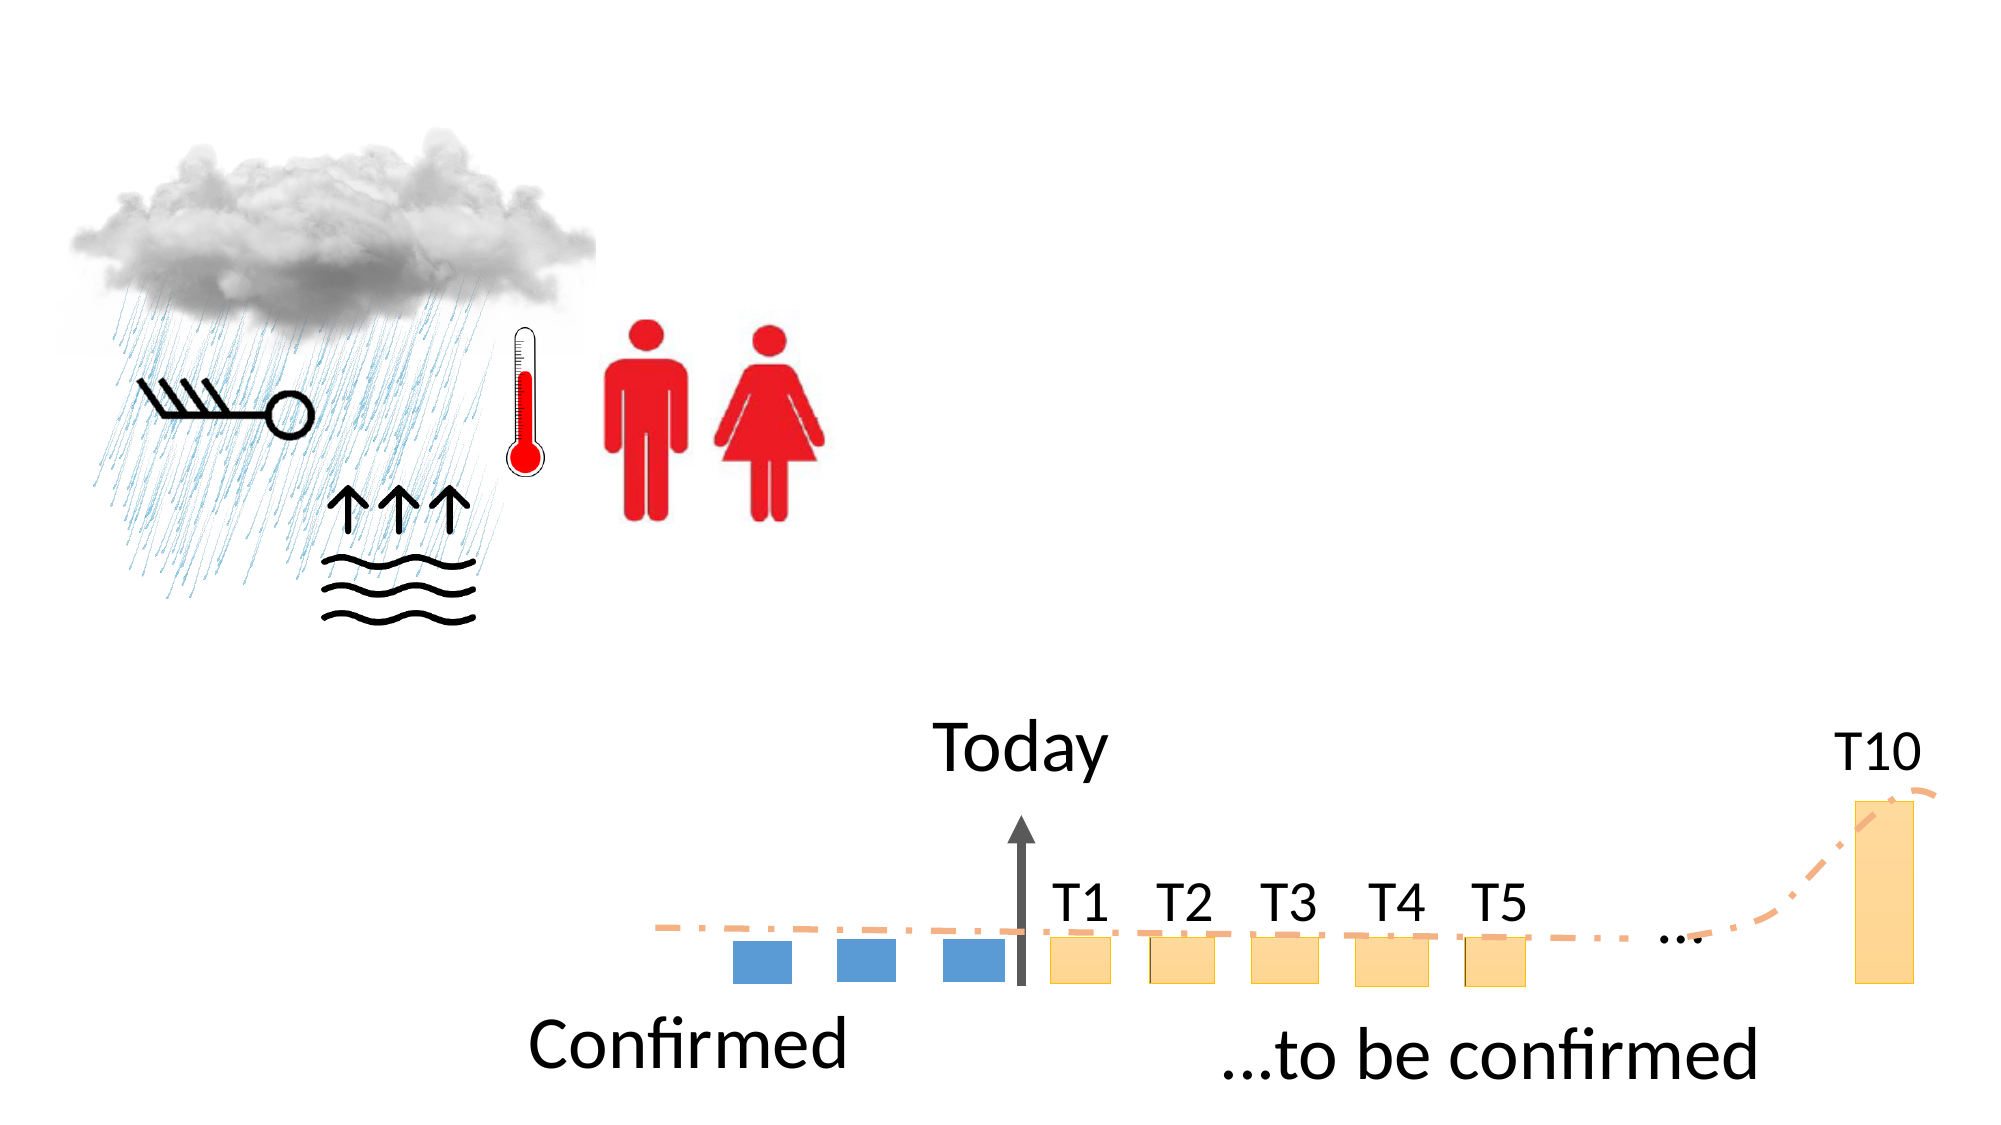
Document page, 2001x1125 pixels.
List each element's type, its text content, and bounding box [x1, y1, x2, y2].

text_box [1251, 941, 1319, 984]
text_box [1855, 819, 1914, 984]
text_box T4 [1353, 855, 1456, 927]
text_box … [1628, 869, 1724, 965]
text_box Today [896, 689, 1146, 795]
text_box T1 [1037, 855, 1141, 927]
text_box T5 [1456, 855, 1582, 927]
text_box [730, 939, 795, 987]
text_box [834, 939, 900, 985]
text_box [1050, 941, 1111, 984]
text_box [1355, 941, 1429, 987]
text_box T3 [1245, 855, 1353, 927]
text_box T2 [1141, 855, 1245, 927]
picture [57, 125, 837, 632]
text_box [1687, 789, 1945, 938]
text_box [1464, 941, 1526, 987]
text_box [1855, 801, 1888, 829]
text_box [1149, 941, 1215, 984]
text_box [655, 927, 1629, 939]
text_box [940, 939, 1008, 985]
text_box T10 [1802, 704, 1954, 790]
text_box Confirmed [489, 986, 890, 1091]
text_box ...to be confirmed [1099, 997, 1881, 1103]
